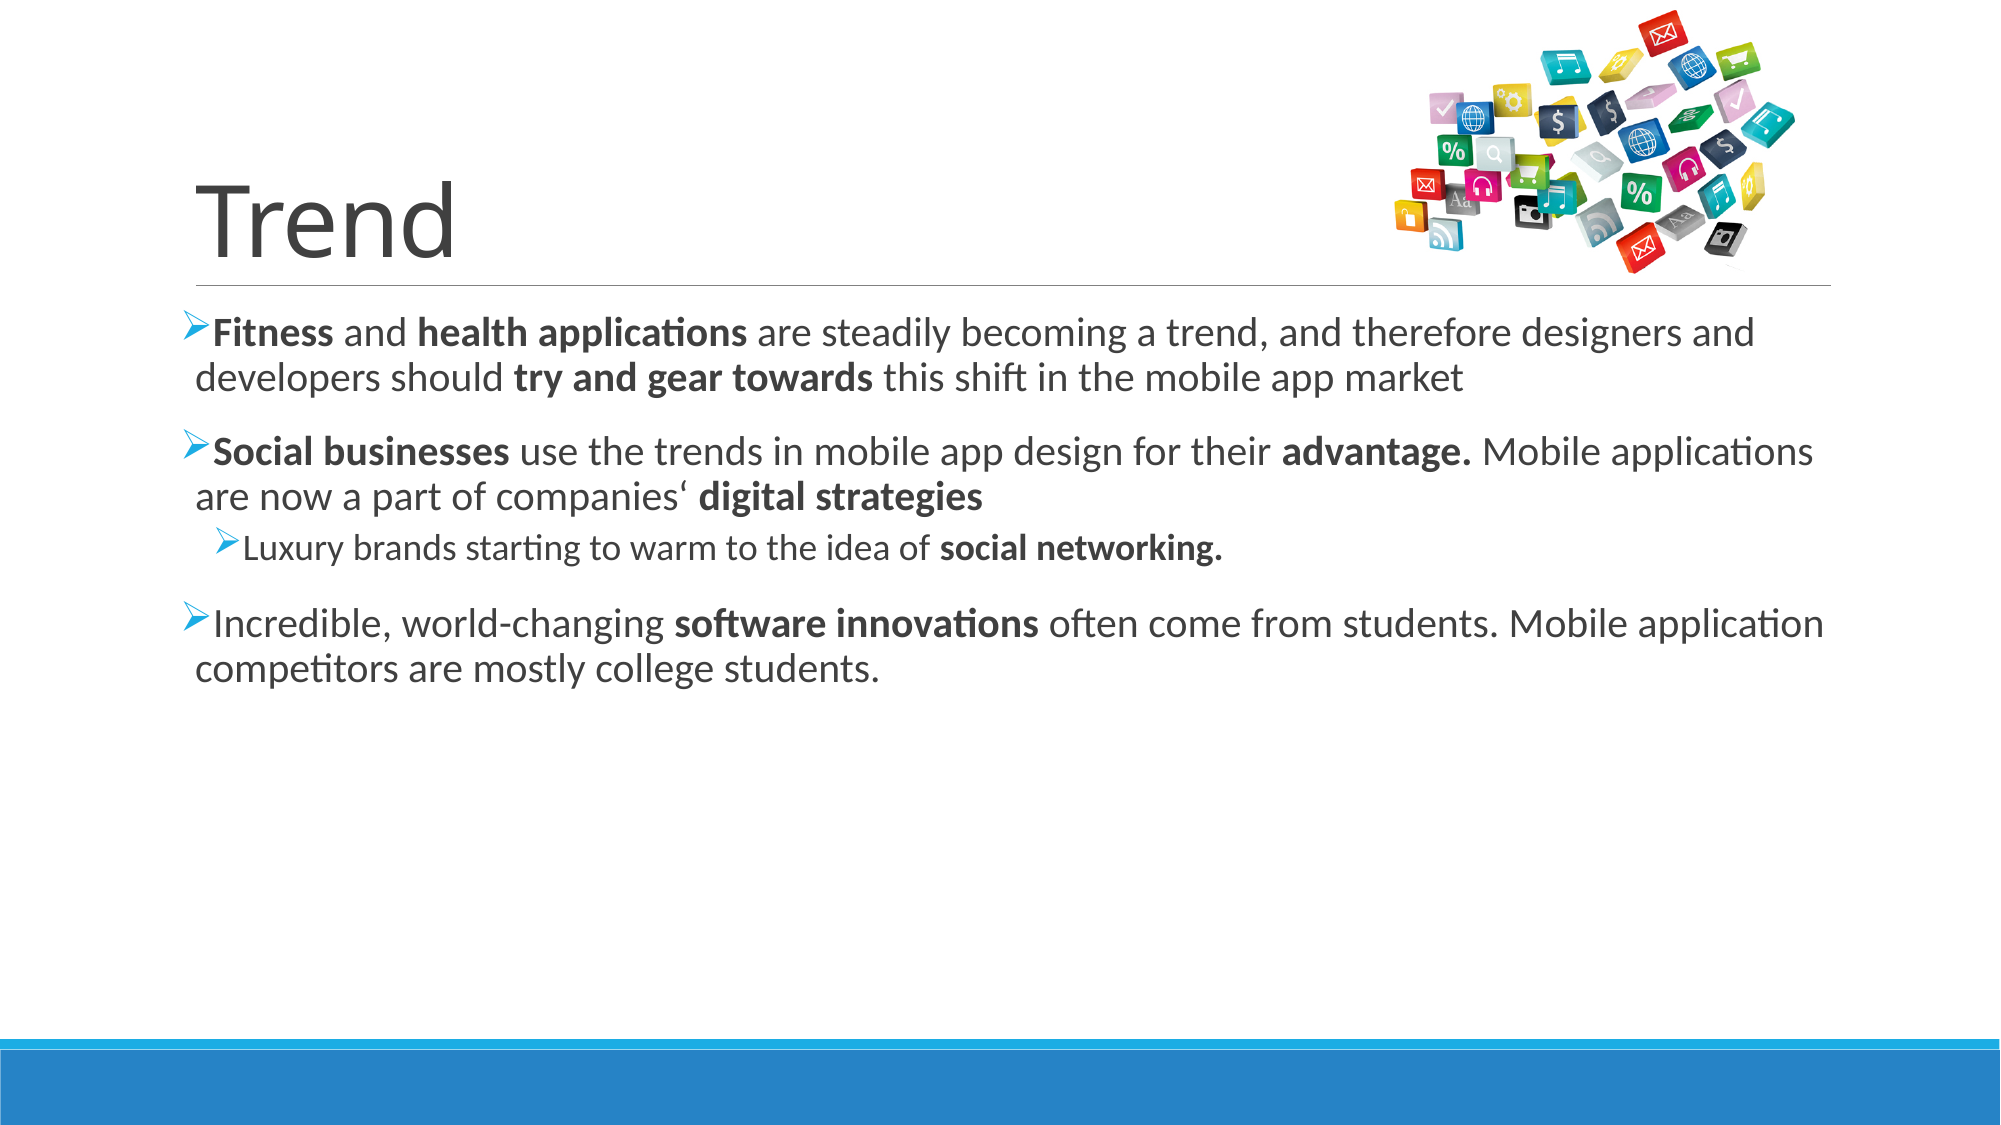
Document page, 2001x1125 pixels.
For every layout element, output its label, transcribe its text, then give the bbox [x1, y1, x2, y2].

title Trend [180, 47, 1365, 285]
list Fitness and health applications are steadily becoming a trend, and therefore designers and developers should try and gear towards this shift in the mobile app market Social businesses use the trends in mobile app design for their advantage. Mobile applications are now a part of companies‘ digital strategies Luxury brands starting to warm to the idea of social networking. Incredible, world-changing software innovations often come from students. Mobile application competitors are mostly college students. [180, 302, 1830, 963]
picture [1362, 5, 1835, 277]
